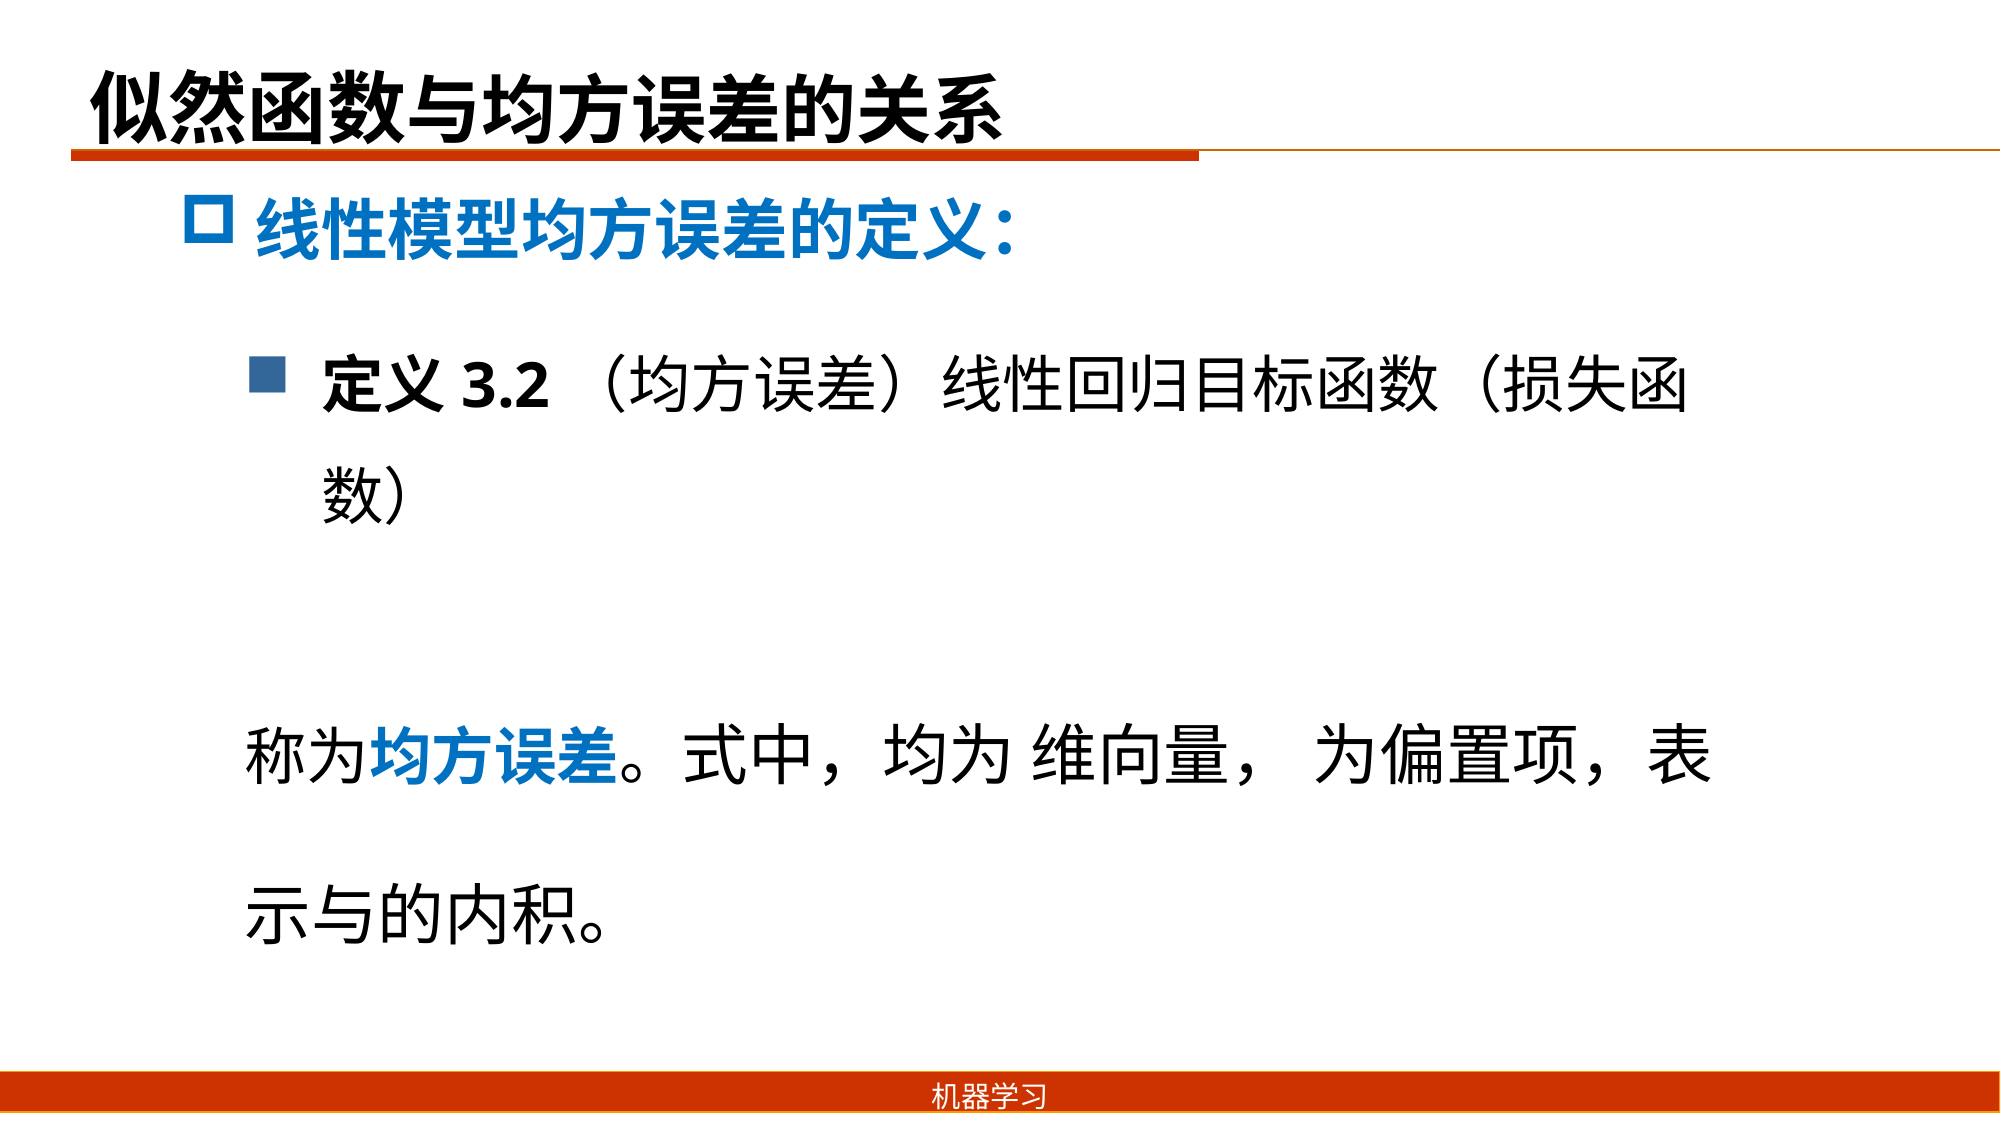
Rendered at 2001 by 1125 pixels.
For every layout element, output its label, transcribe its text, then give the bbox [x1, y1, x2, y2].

text_box 似然函数与均方误差的关系 [74, 50, 1022, 161]
text_box 线性模型均方误差的定义： [164, 204, 1071, 275]
